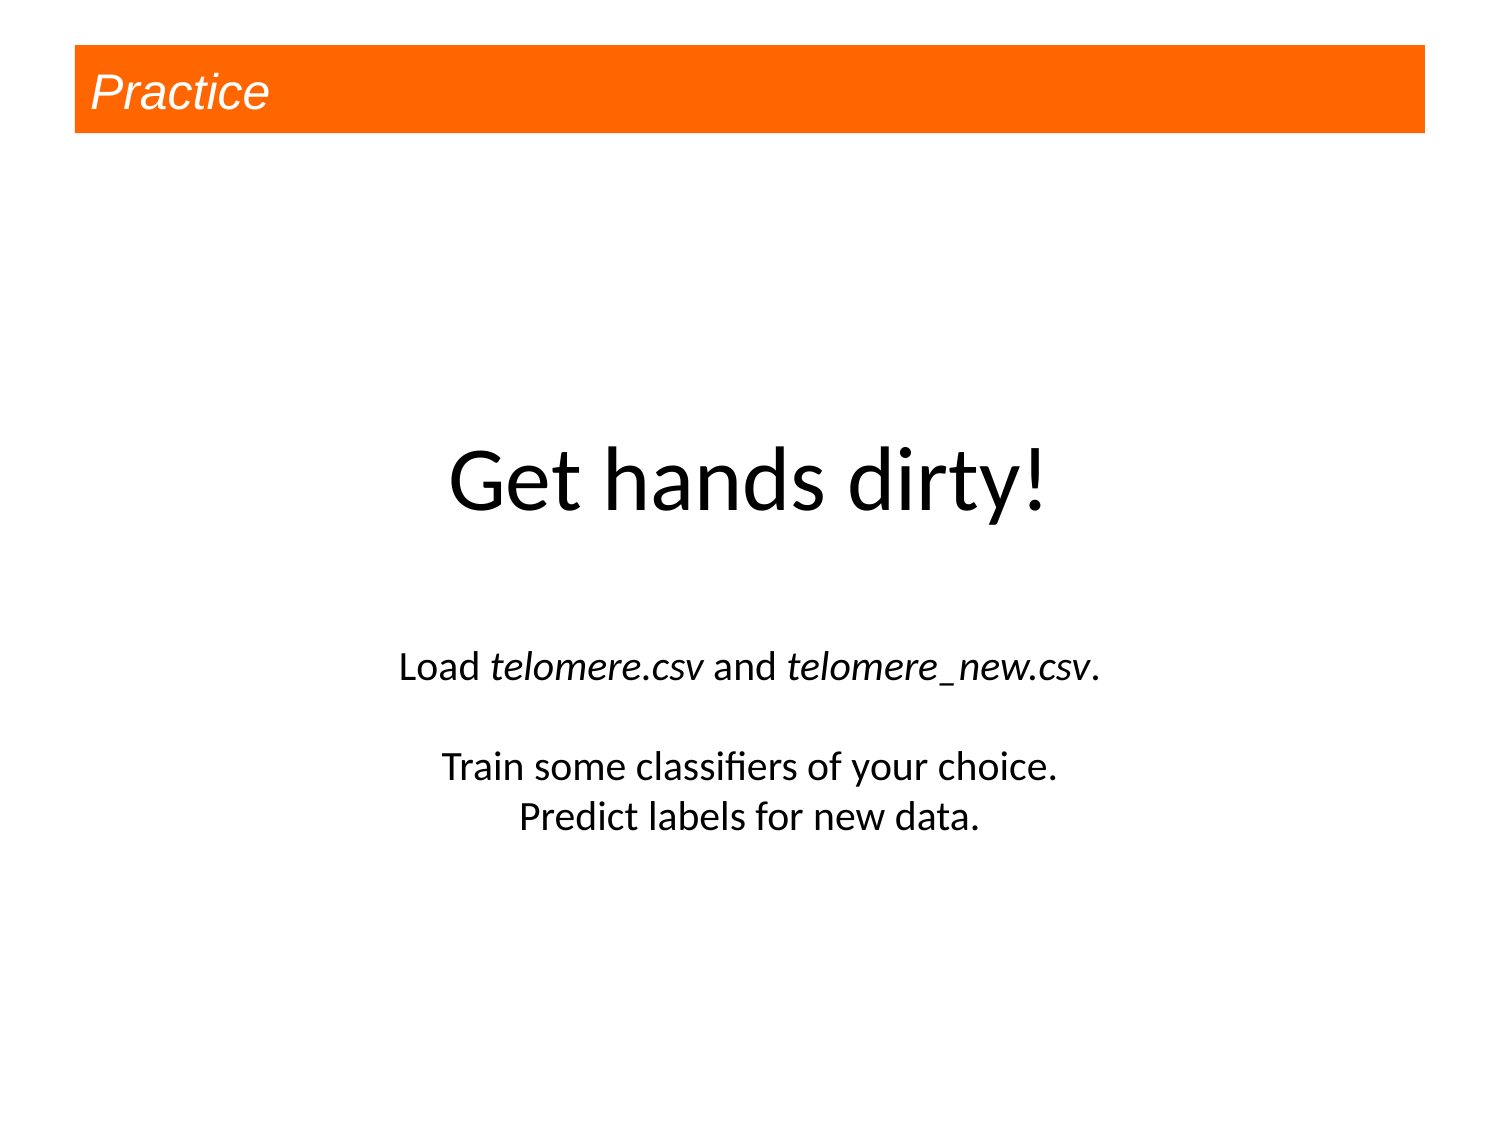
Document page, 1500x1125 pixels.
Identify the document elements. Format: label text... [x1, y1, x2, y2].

text_box Practice [74, 45, 1425, 134]
title Get hands dirty! Load telomere.csv and telomere_new.csv. Train some classifiers of your choice. Predict labels for new data. [112, 209, 1388, 1048]
